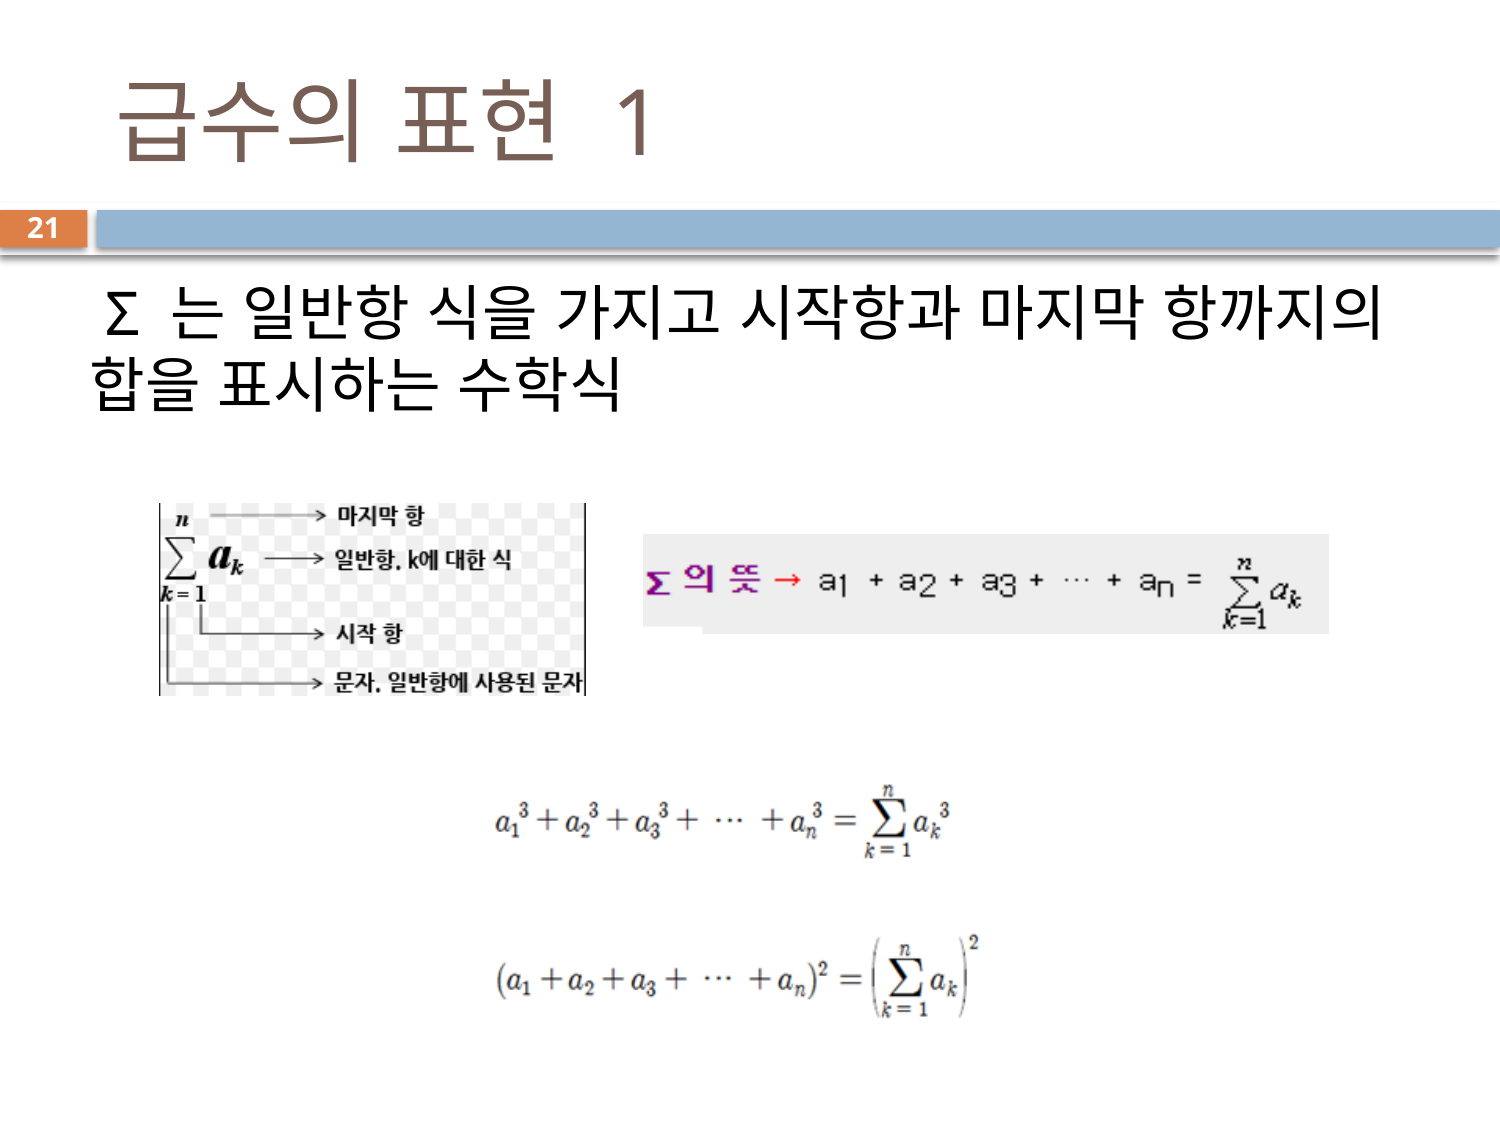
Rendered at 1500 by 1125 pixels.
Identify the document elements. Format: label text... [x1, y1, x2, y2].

slide_number 21 [0, 208, 88, 249]
picture [643, 534, 1330, 634]
picture [159, 503, 587, 696]
title 급수의 표현 1 [100, 37, 1438, 200]
picture [485, 762, 1014, 1034]
list Σ 는 일반항 식을 가지고 시작항과 마지막 항까지의 합을 표시하는 수학식 [75, 267, 1425, 539]
